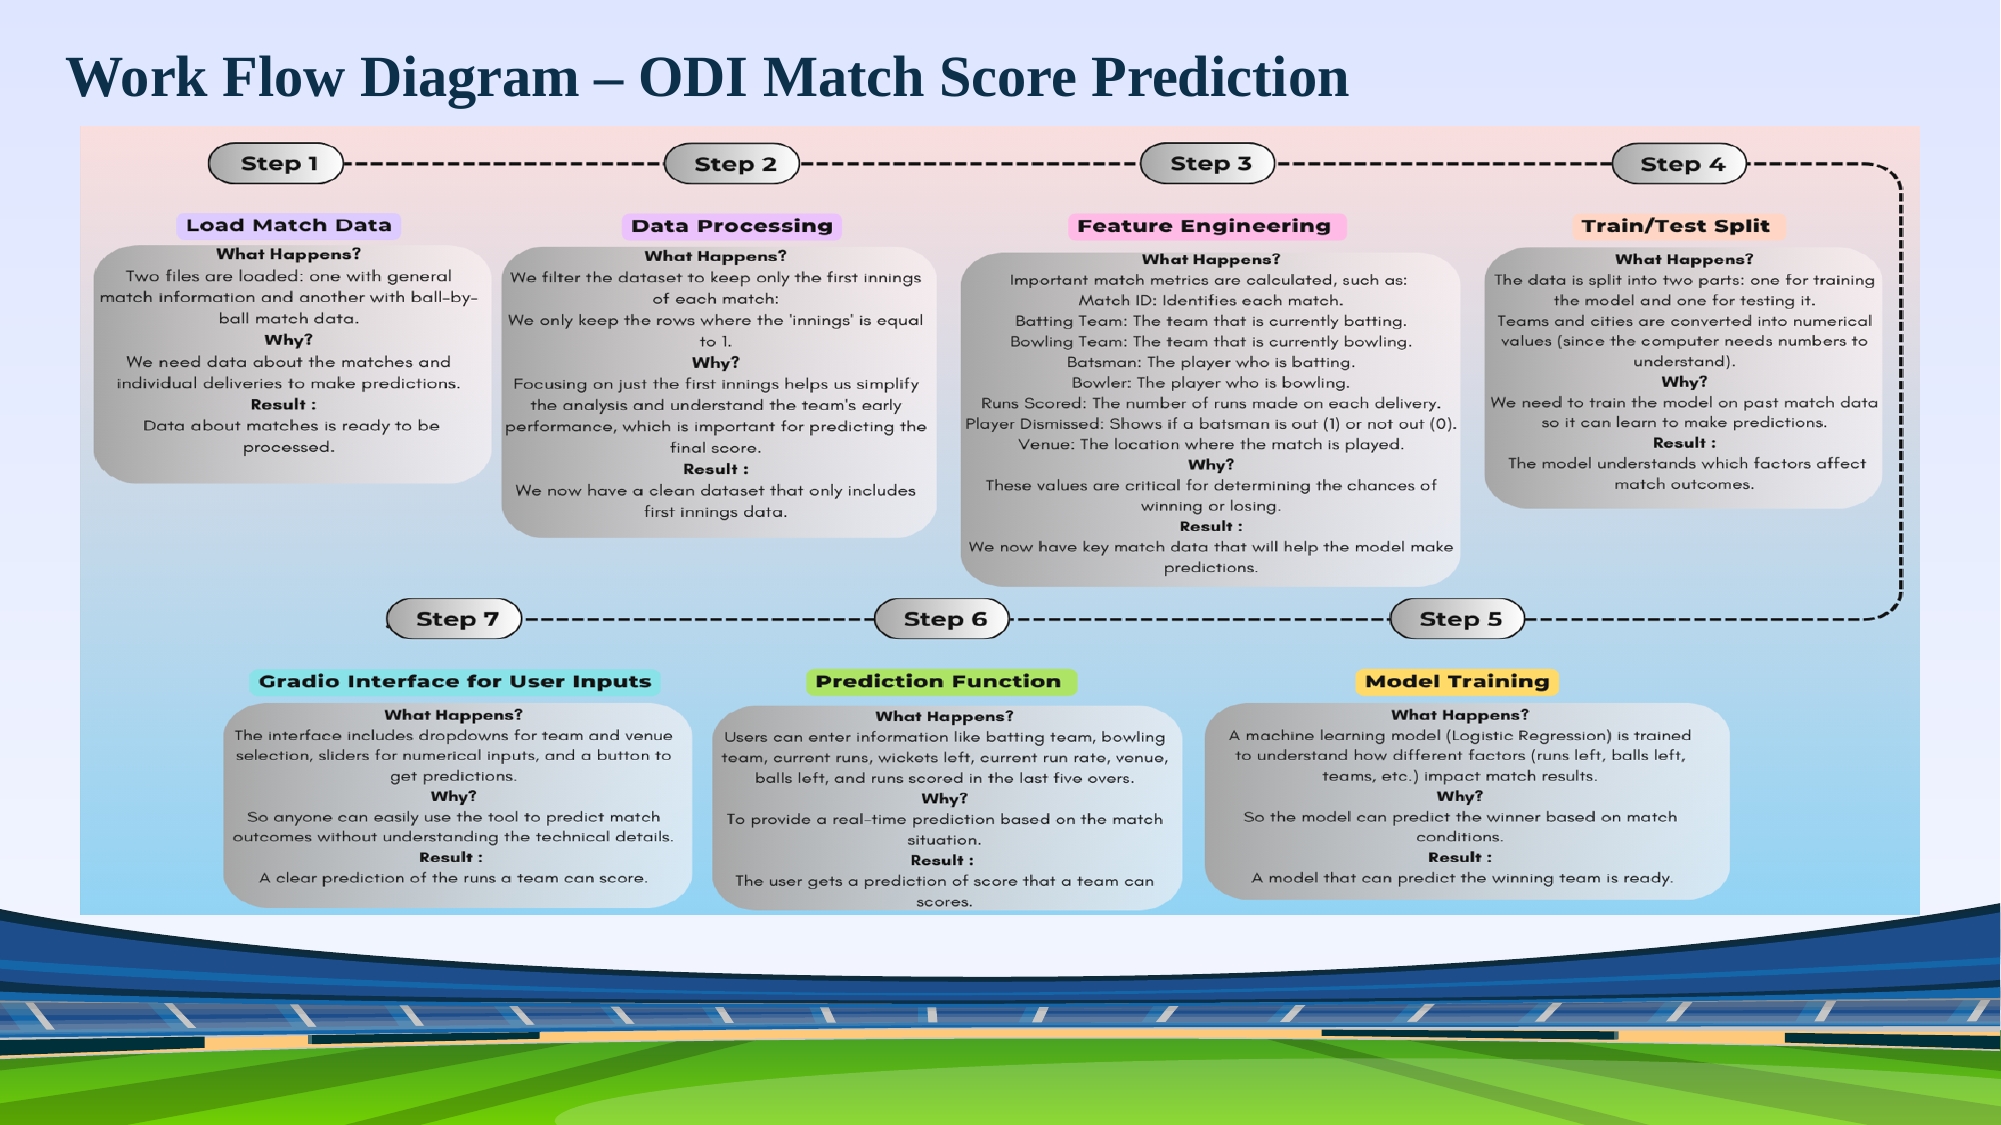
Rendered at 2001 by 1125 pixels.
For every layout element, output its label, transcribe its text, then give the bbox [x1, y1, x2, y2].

picture [80, 126, 1920, 915]
text_box Work Flow Diagram – ODI Match Score Prediction [51, 30, 1903, 116]
